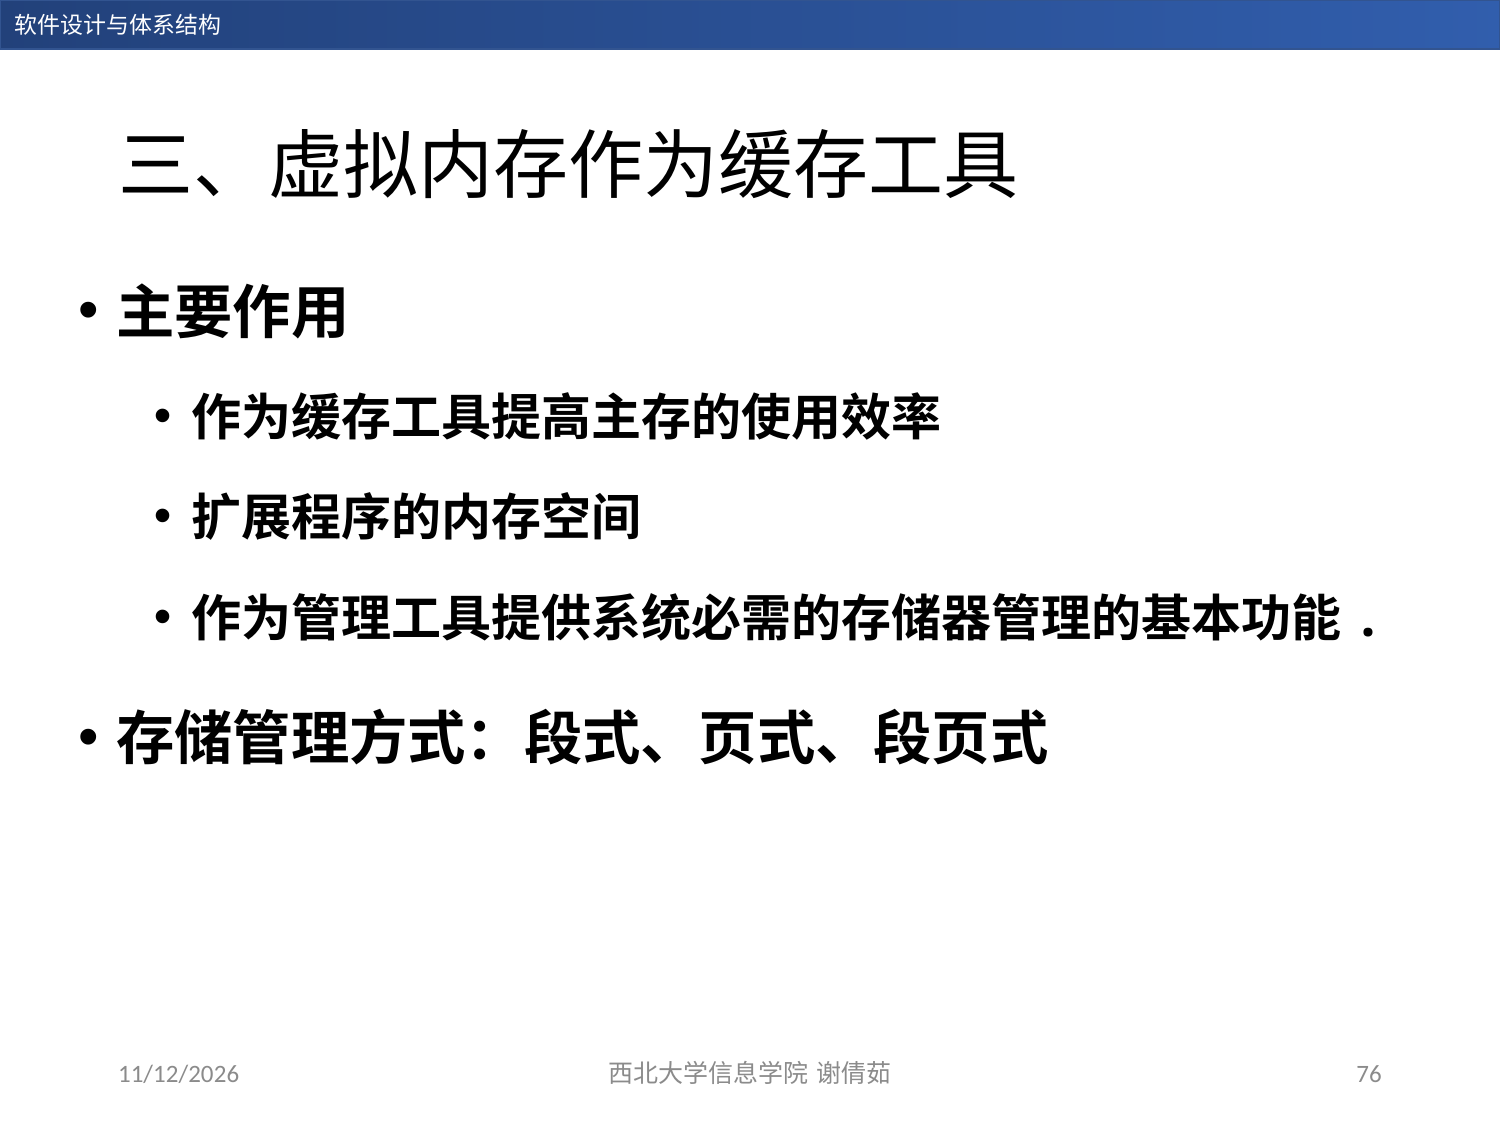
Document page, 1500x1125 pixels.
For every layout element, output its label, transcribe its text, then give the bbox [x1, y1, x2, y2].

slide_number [103, 1042, 441, 1103]
footer 西北大学信息学院 谢倩茹 [496, 1042, 1004, 1103]
slide_number 76 [1059, 1042, 1397, 1103]
list 主要作用 作为缓存工具提高主存的使用效率 扩展程序的内存空间 作为管理工具提供系统必需的存储器管理的基本功能. 存储管理方式：段式、页式、段页式 [64, 232, 1436, 1103]
title 三、虚拟内存作为缓存工具 [103, 59, 1397, 232]
